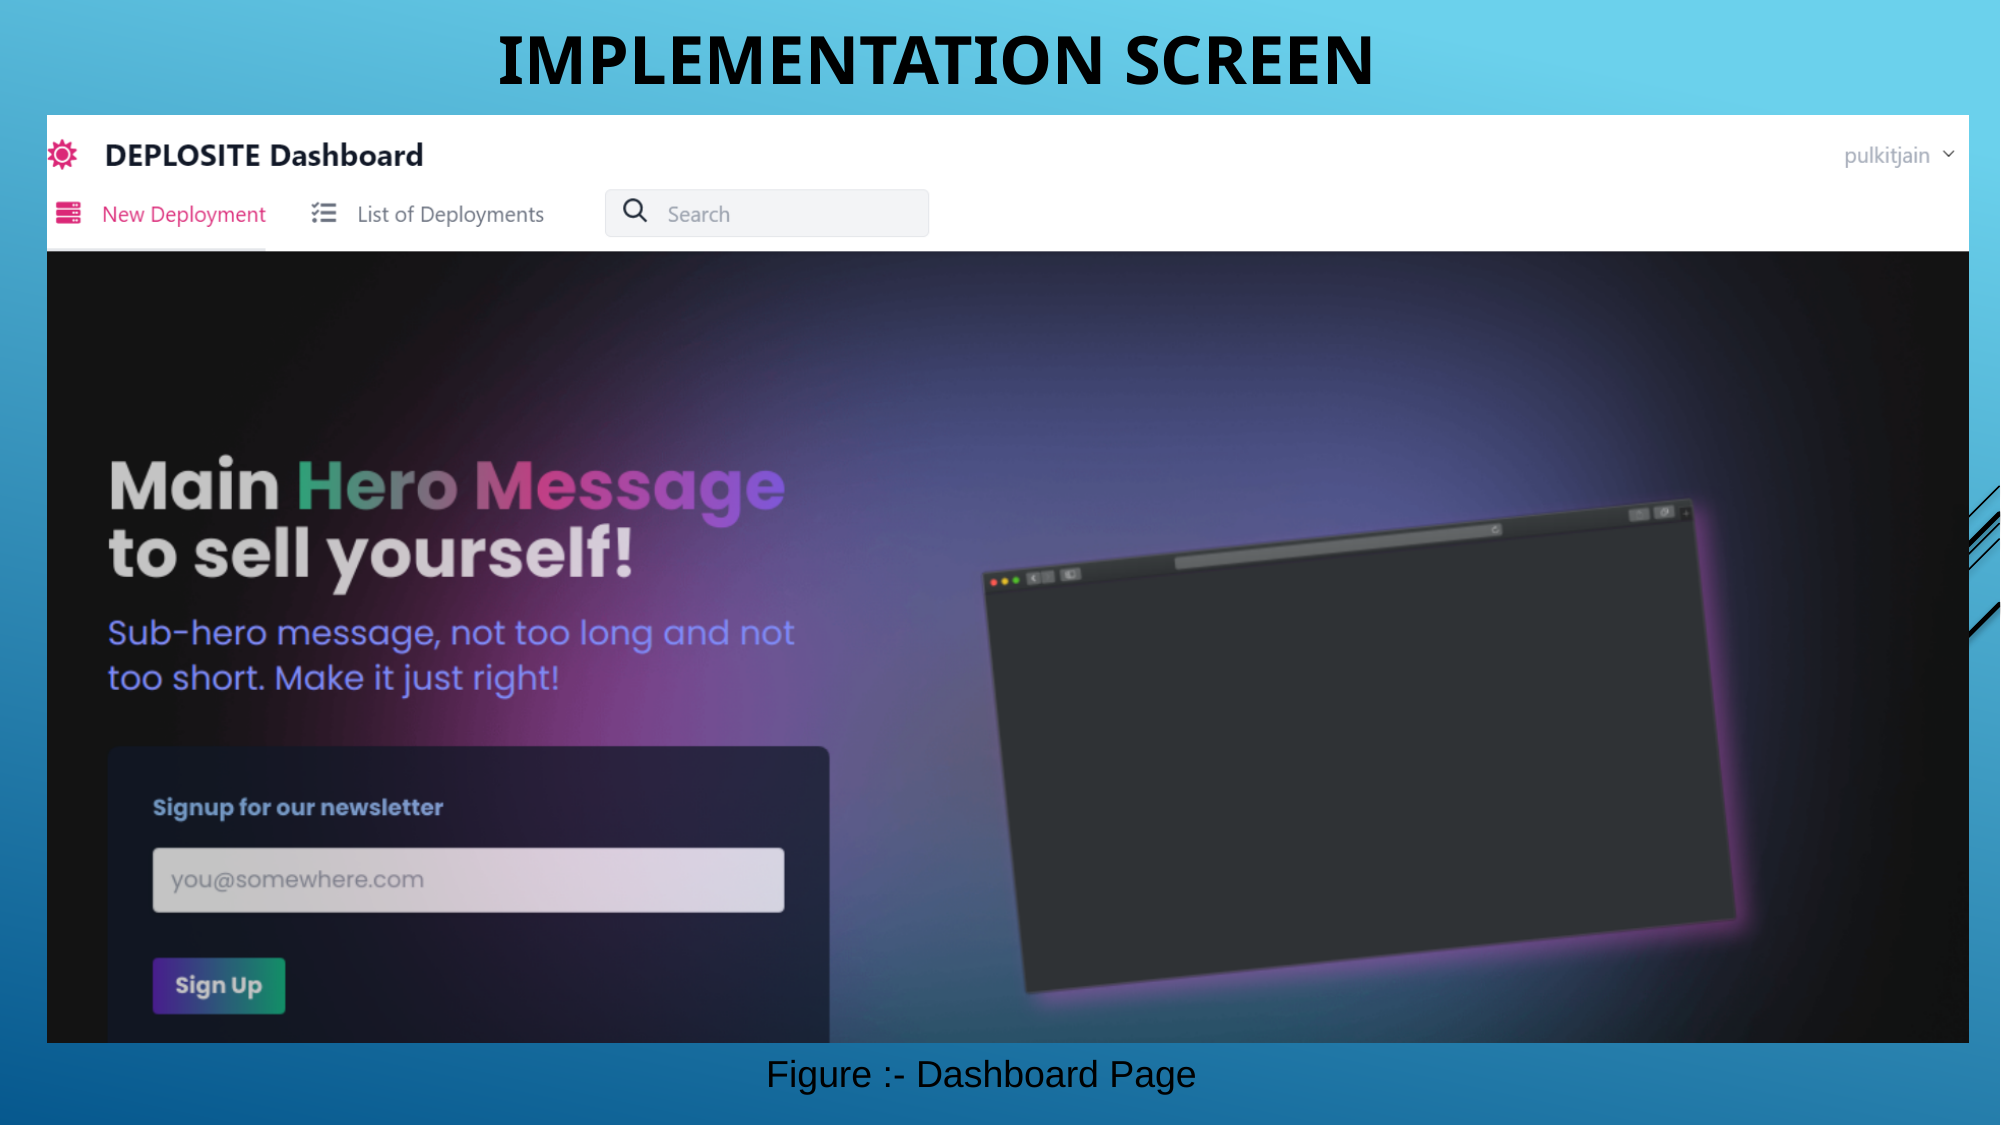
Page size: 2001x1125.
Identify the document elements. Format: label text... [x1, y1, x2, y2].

text_box Implementation SCreen SHOTS [483, 10, 1624, 111]
picture [46, 115, 1969, 1044]
text_box Figure :- Dashboard Page [751, 1054, 1556, 1103]
